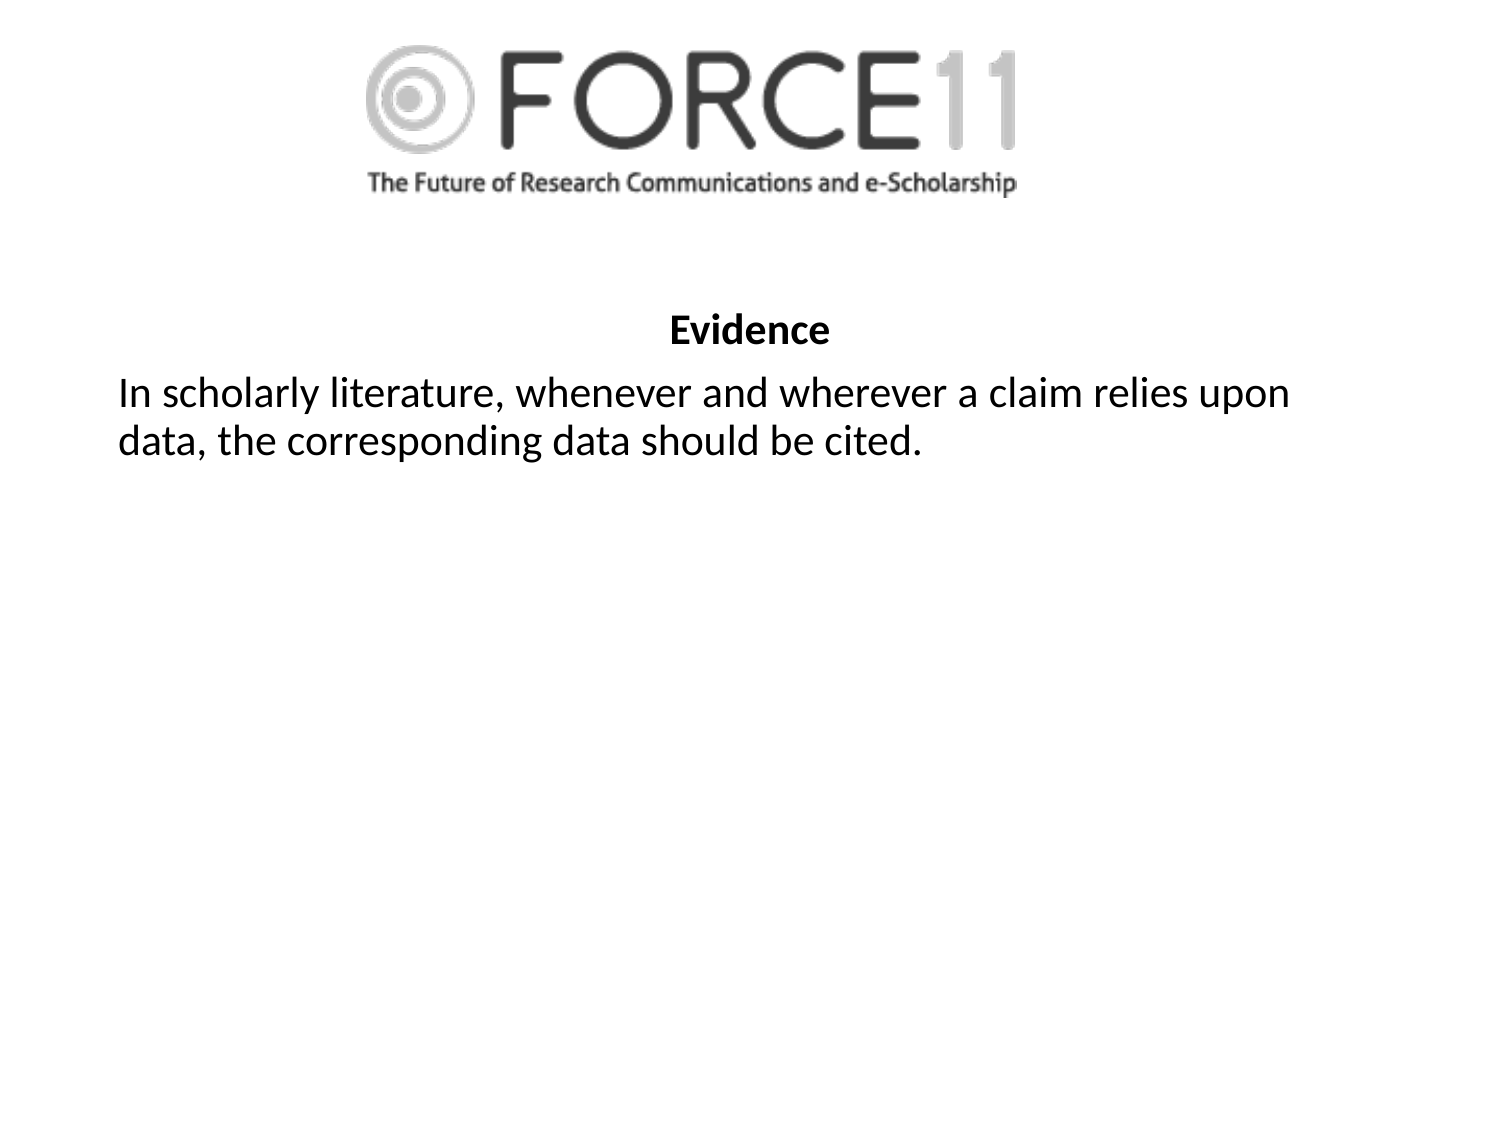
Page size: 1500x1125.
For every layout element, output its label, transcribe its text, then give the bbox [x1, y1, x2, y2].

picture [366, 45, 1017, 198]
list Evidence In scholarly literature, whenever and wherever a claim relies upon data, the corresponding data should be cited. [103, 299, 1397, 1014]
